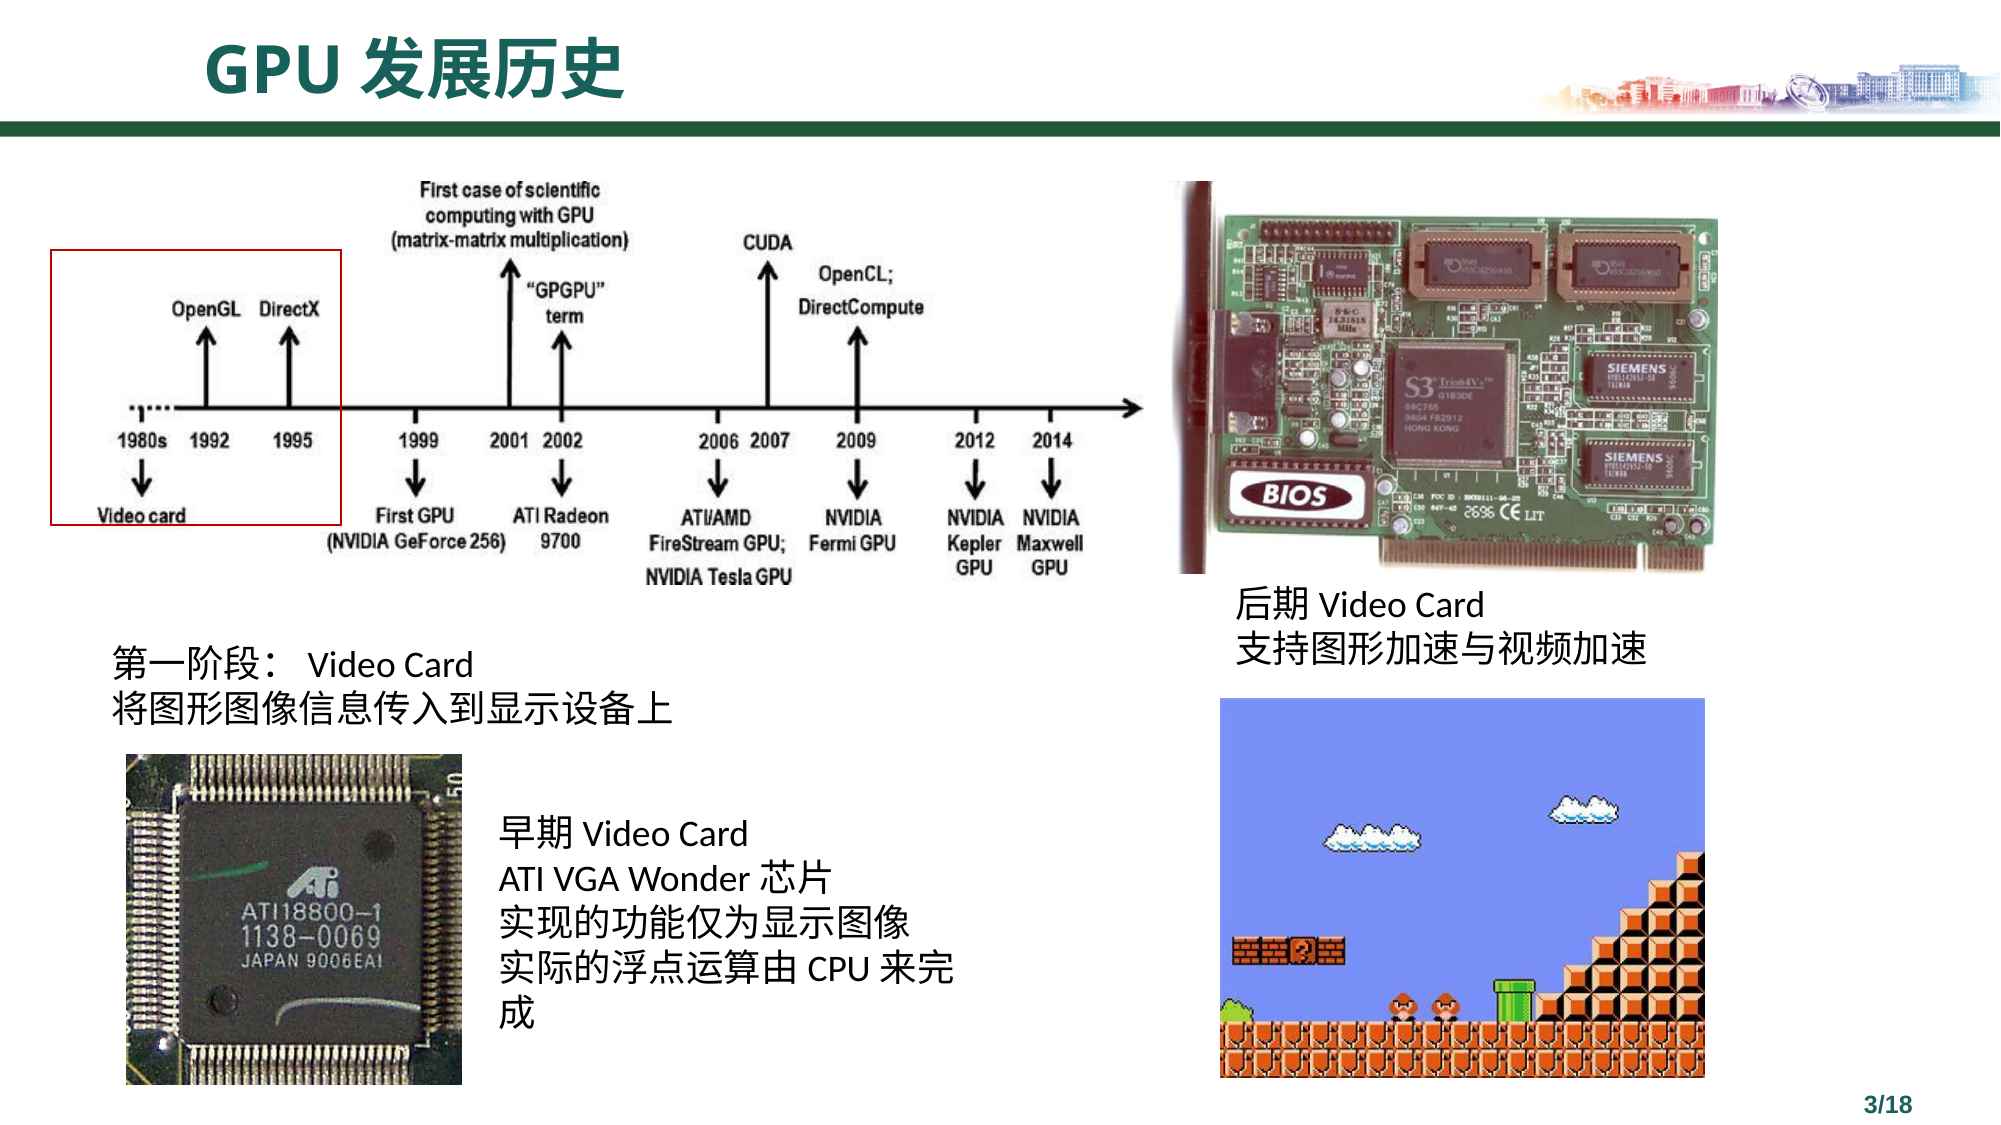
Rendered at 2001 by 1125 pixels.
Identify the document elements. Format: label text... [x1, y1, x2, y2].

text_box 早期Video Card ATI VGA Wonder芯片 实现的功能仅为显示图像 实际的浮点运算由CPU来完成 [483, 801, 1000, 1042]
picture [125, 753, 462, 1086]
text_box 第一阶段：Video Card 将图形图像信息传入到显示设备上 [96, 632, 708, 737]
picture [1914, 63, 2001, 115]
text_box [50, 249, 96, 526]
picture [96, 180, 1144, 585]
picture [1219, 697, 1705, 1078]
picture [1159, 180, 1718, 574]
text_box 后期Video Card 支持图形加速与视频加速 [1220, 573, 1745, 678]
title GPU发展历史 [188, 0, 1914, 182]
